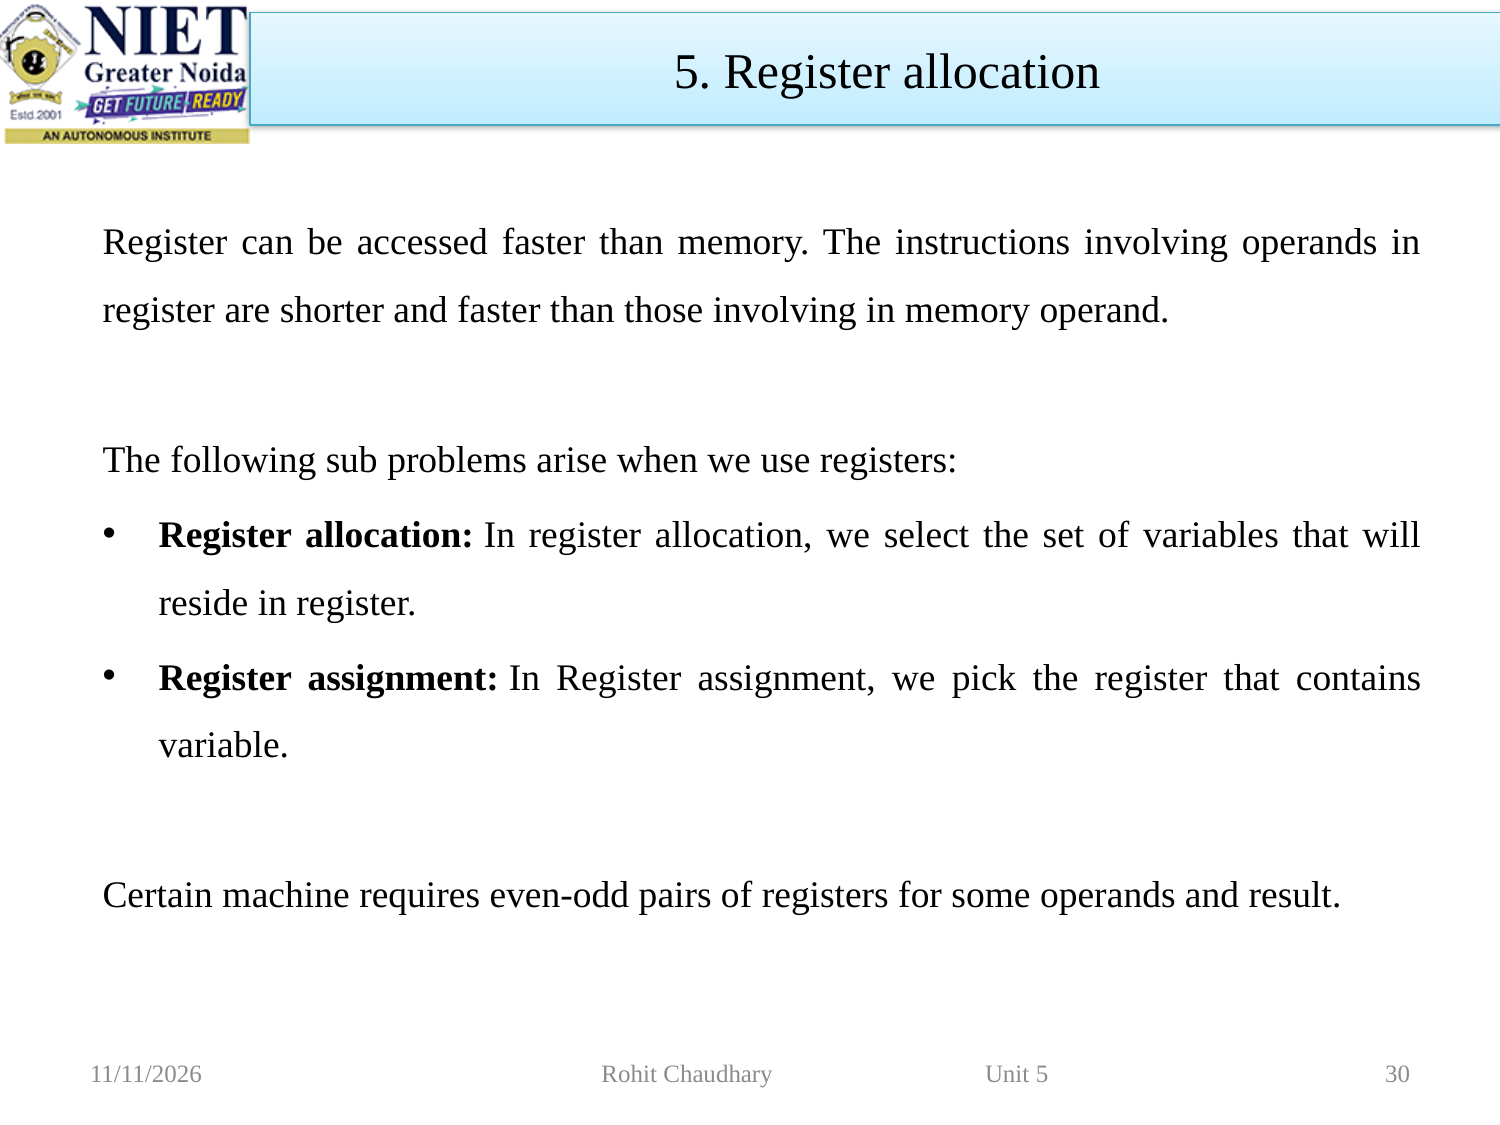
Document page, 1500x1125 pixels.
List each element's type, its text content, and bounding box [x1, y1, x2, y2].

slide_number 30 [1238, 1042, 1425, 1103]
text_box 5. Register allocation [249, 12, 1500, 126]
picture [0, 4, 250, 144]
footer Rohit Chaudhary Unit 5 [412, 1042, 1238, 1103]
list Register can be accessed faster than memory. The instructions involving operands in register are shorter and faster than those involving in memory operand. The following sub problems arise when we use registers: Register allocation: In register allocation, we select the set of variables that will reside in register. Register assignment: In Register assignment, we pick the register that contains variable. Certain machine requires even-odd pairs of registers for some operands and result. [87, 187, 1438, 1000]
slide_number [75, 1042, 412, 1103]
